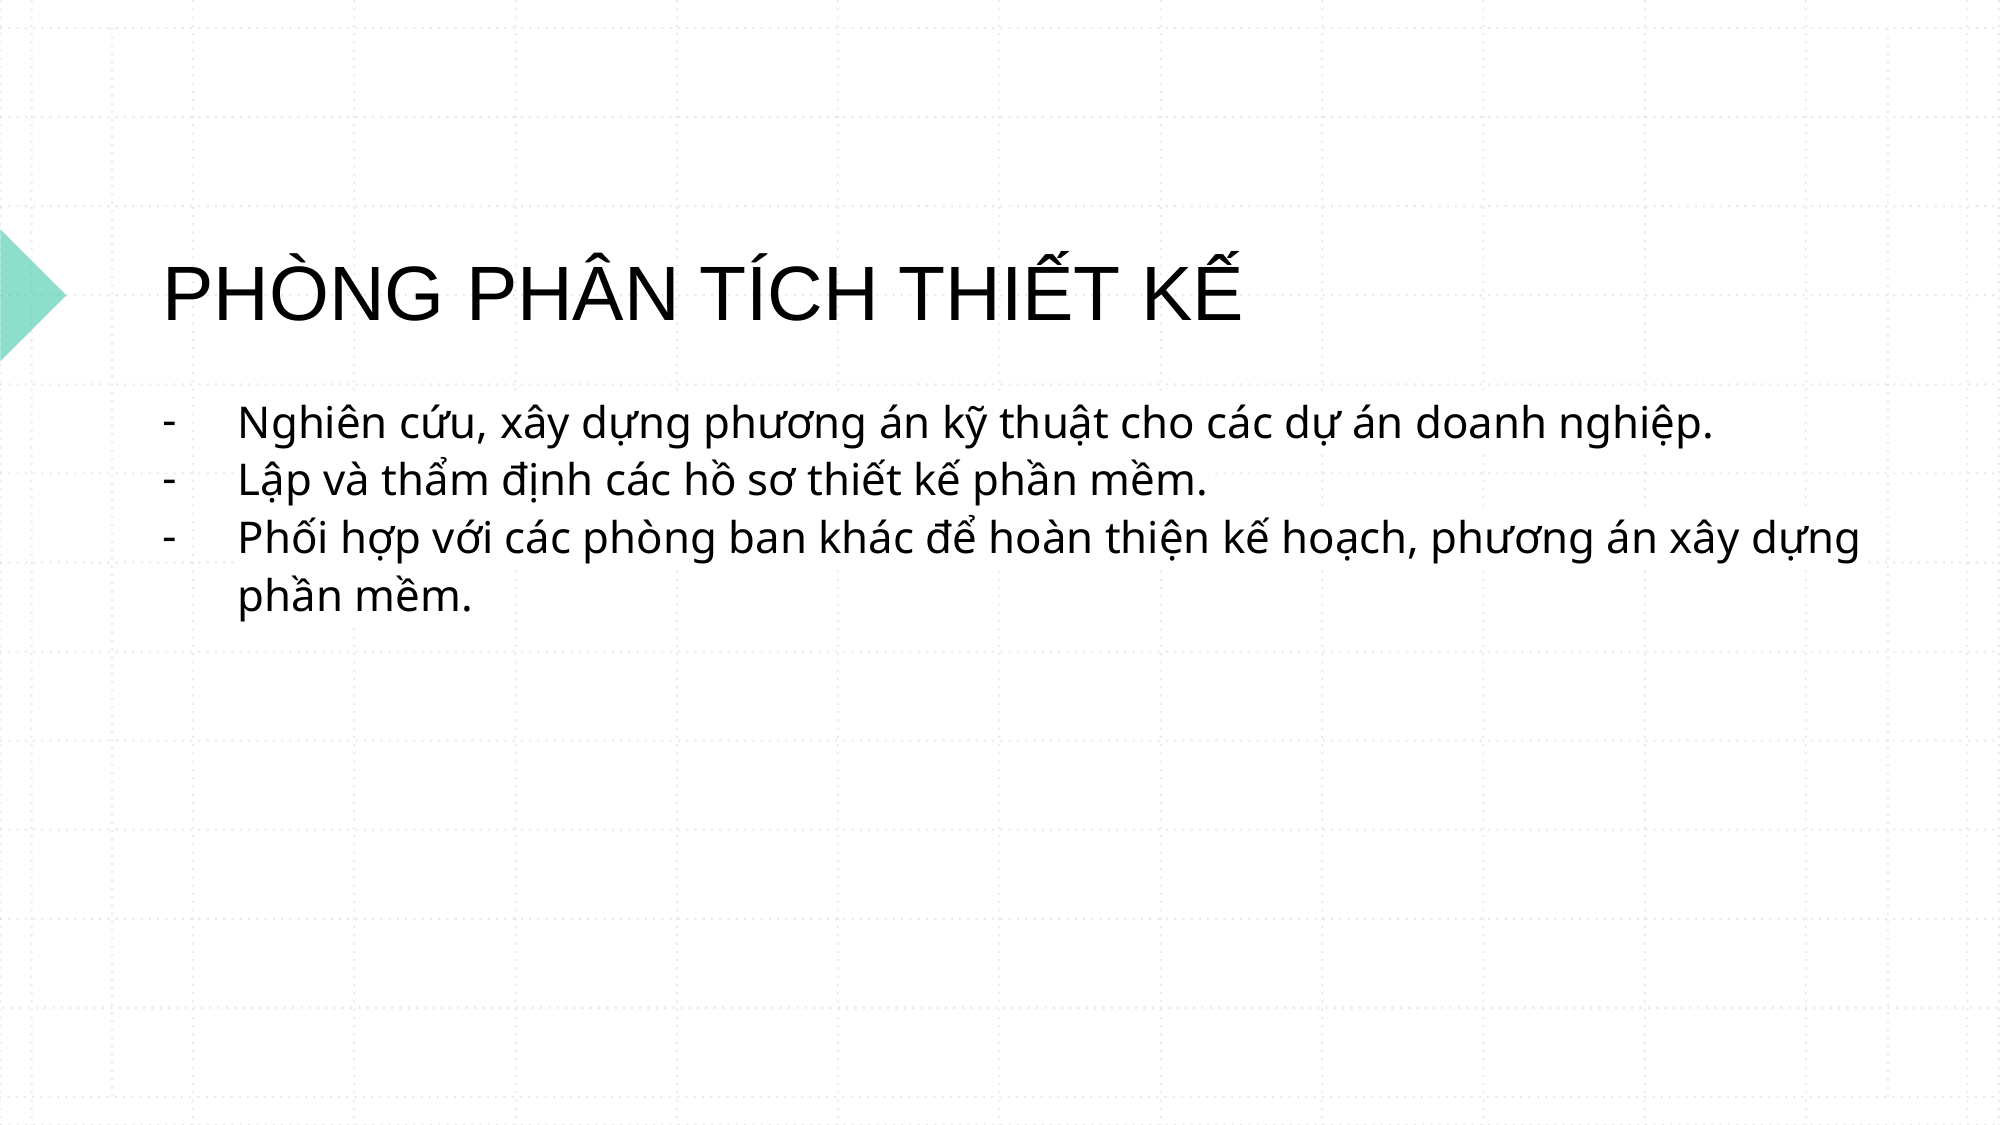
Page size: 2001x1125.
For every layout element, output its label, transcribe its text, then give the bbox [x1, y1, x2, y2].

text_box Nghiên cứu, xây dựng phương án kỹ thuật cho các dự án doanh nghiệp. Lập và thẩm định các hồ sơ thiết kế phần mềm. Phối hợp với các phòng ban khác để hoàn thiện kế hoạch, phương án xây dựng phần mềm. [147, 374, 1960, 635]
text_box PHÒNG PHÂN TÍCH THIẾT KẾ [147, 228, 1960, 352]
